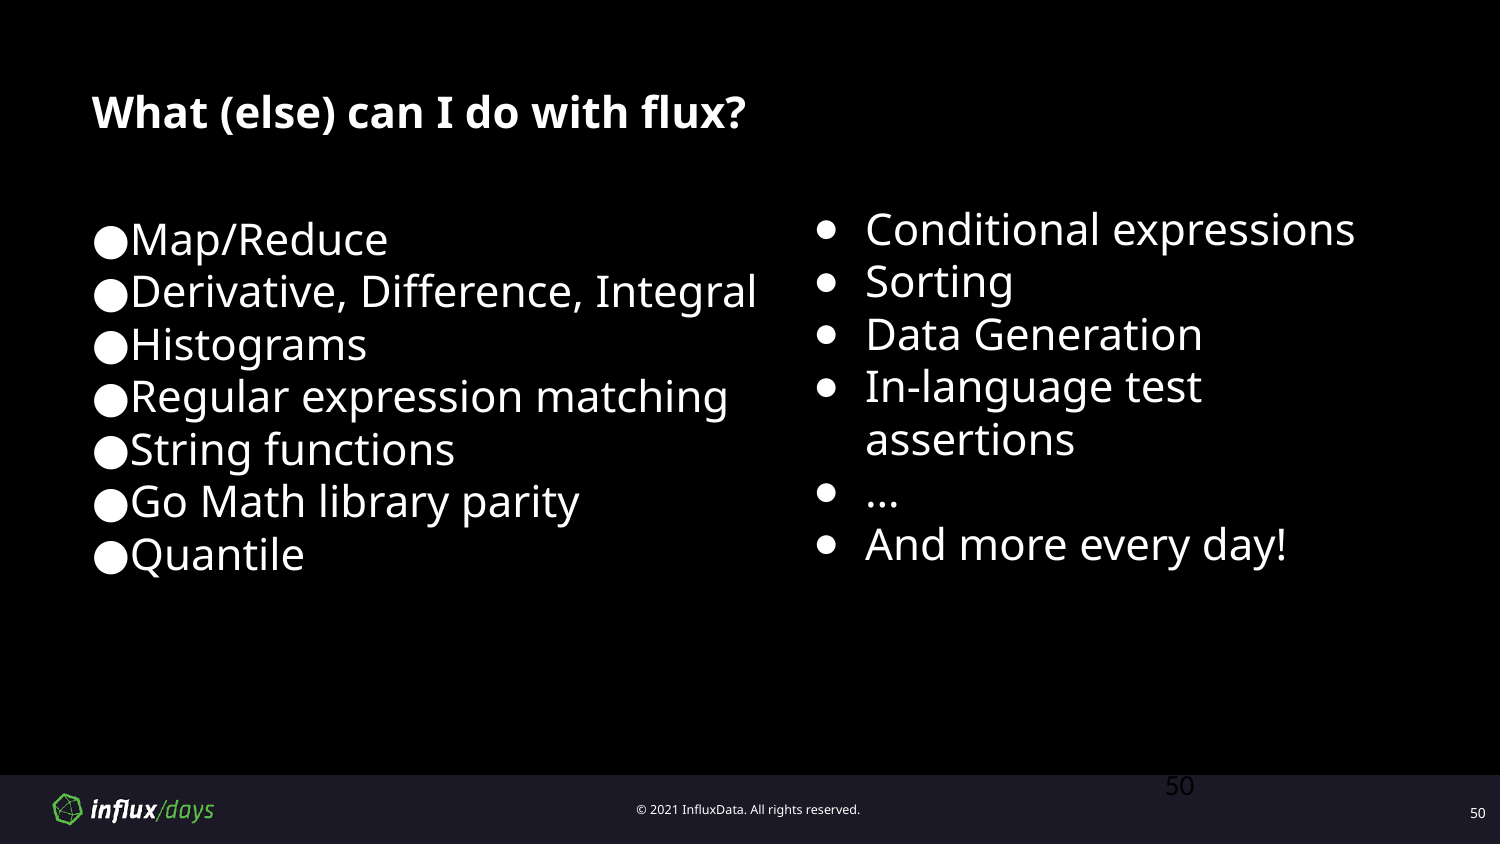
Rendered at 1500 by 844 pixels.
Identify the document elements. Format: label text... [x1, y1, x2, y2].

list Map/Reduce Derivative, Difference, Integral Histograms Regular expression matching String functions Go Math library parity Quantile [76, 204, 814, 761]
text_box Conditional expressions Sorting Data Generation In-language test assertions … And more every day! [784, 196, 1430, 732]
title What (else) can I do with flux? [76, 33, 1424, 196]
slide_number ‹#› [1149, 759, 1500, 805]
picture [0, 775, 1500, 844]
